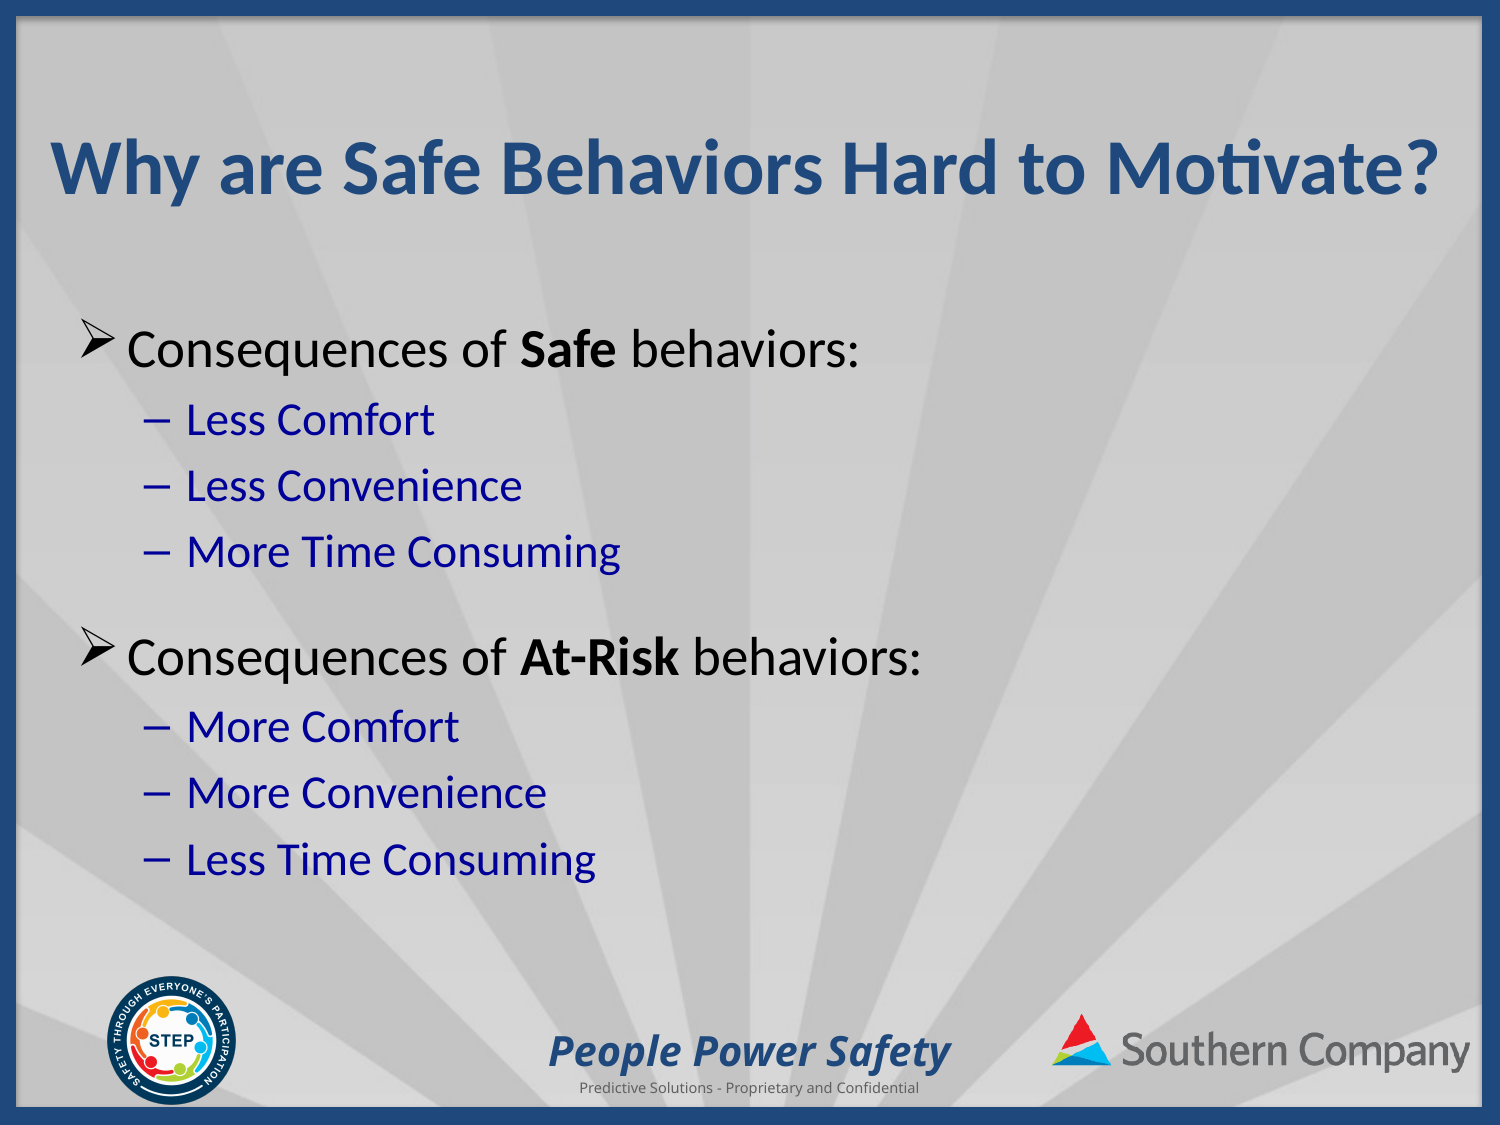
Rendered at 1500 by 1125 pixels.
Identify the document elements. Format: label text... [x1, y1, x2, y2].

title Why are Safe Behaviors Hard to Motivate? [17, 98, 1475, 228]
list Consequences of Safe behaviors: Less Comfort Less Convenience More Time Consuming Consequences of At-Risk behaviors: More Comfort More Convenience Less Time Consuming [61, 305, 1470, 897]
picture [16, 16, 1482, 1107]
